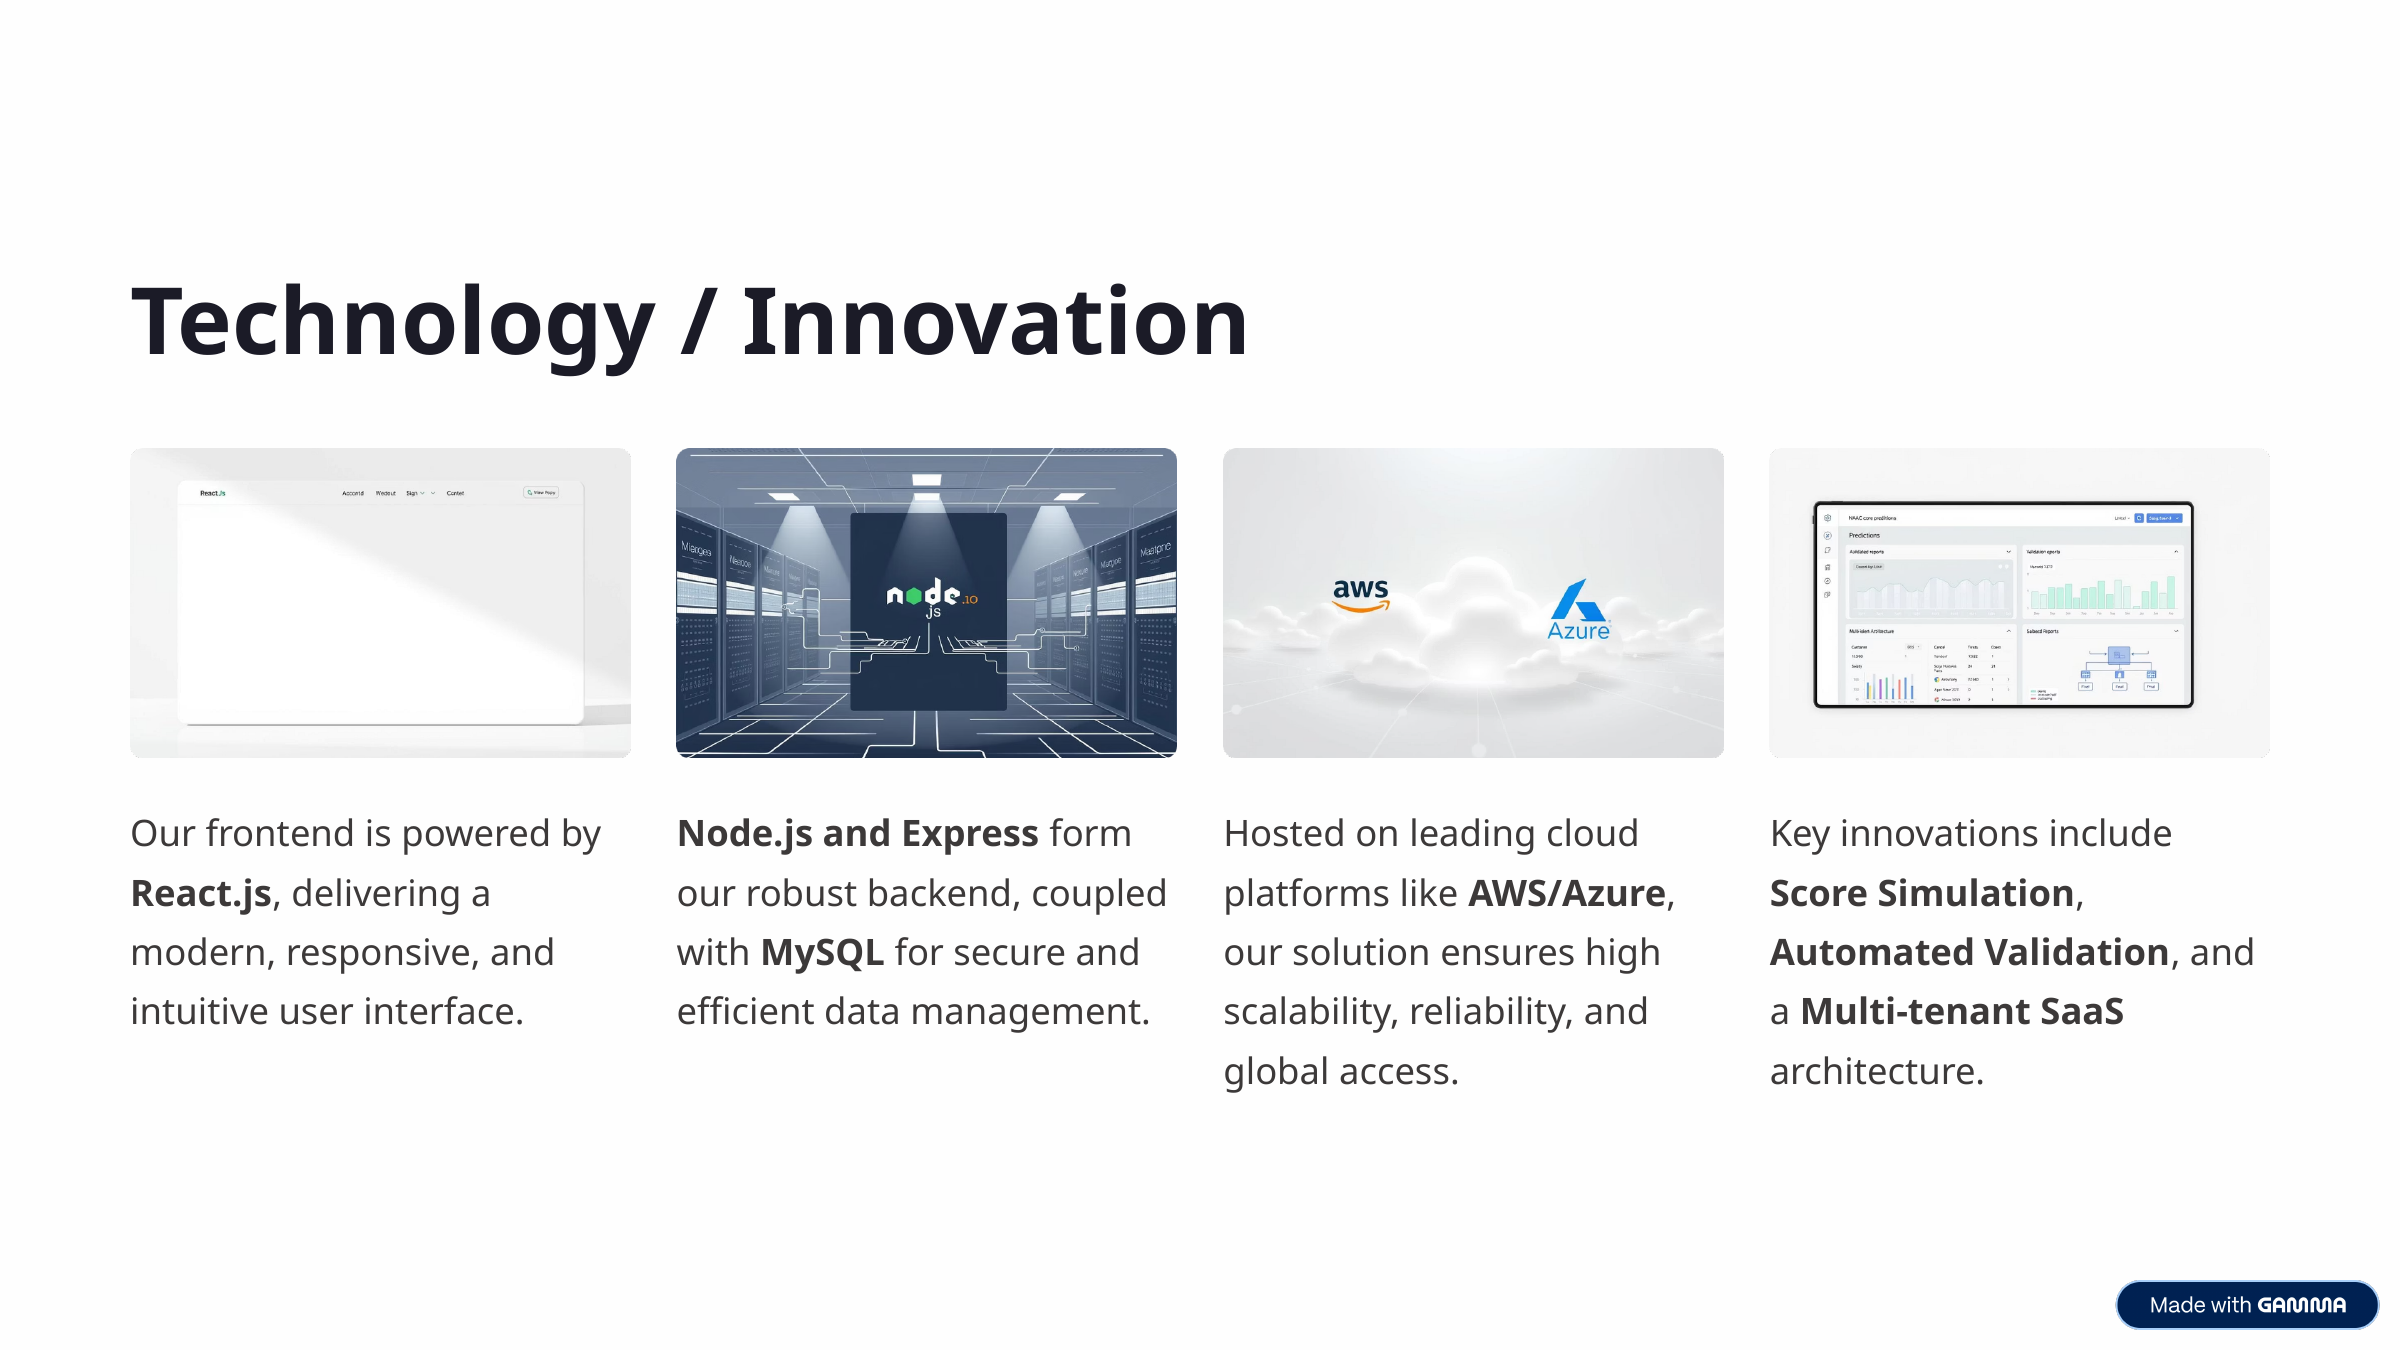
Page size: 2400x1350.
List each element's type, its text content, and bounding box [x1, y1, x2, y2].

text_box Technology / Innovation [130, 257, 1181, 374]
text_box Node.js and Express form our robust backend, coupled with MySQL for secure and efficient data management. [676, 794, 1177, 1033]
picture [1223, 448, 1724, 758]
text_box Key innovations include Score Simulation, Automated Validation, and a Multi-tenant SaaS architecture. [1769, 794, 2270, 1033]
picture [676, 448, 1177, 758]
text_box Hosted on leading cloud platforms like AWS/Azure, our solution ensures high scalability, reliability, and global access. [1223, 794, 1724, 1093]
text_box Our frontend is powered by React.js, delivering a modern, responsive, and intuitive user interface. [130, 794, 631, 1033]
picture [130, 448, 631, 758]
picture [2106, 1271, 2389, 1339]
picture [1769, 448, 2270, 758]
